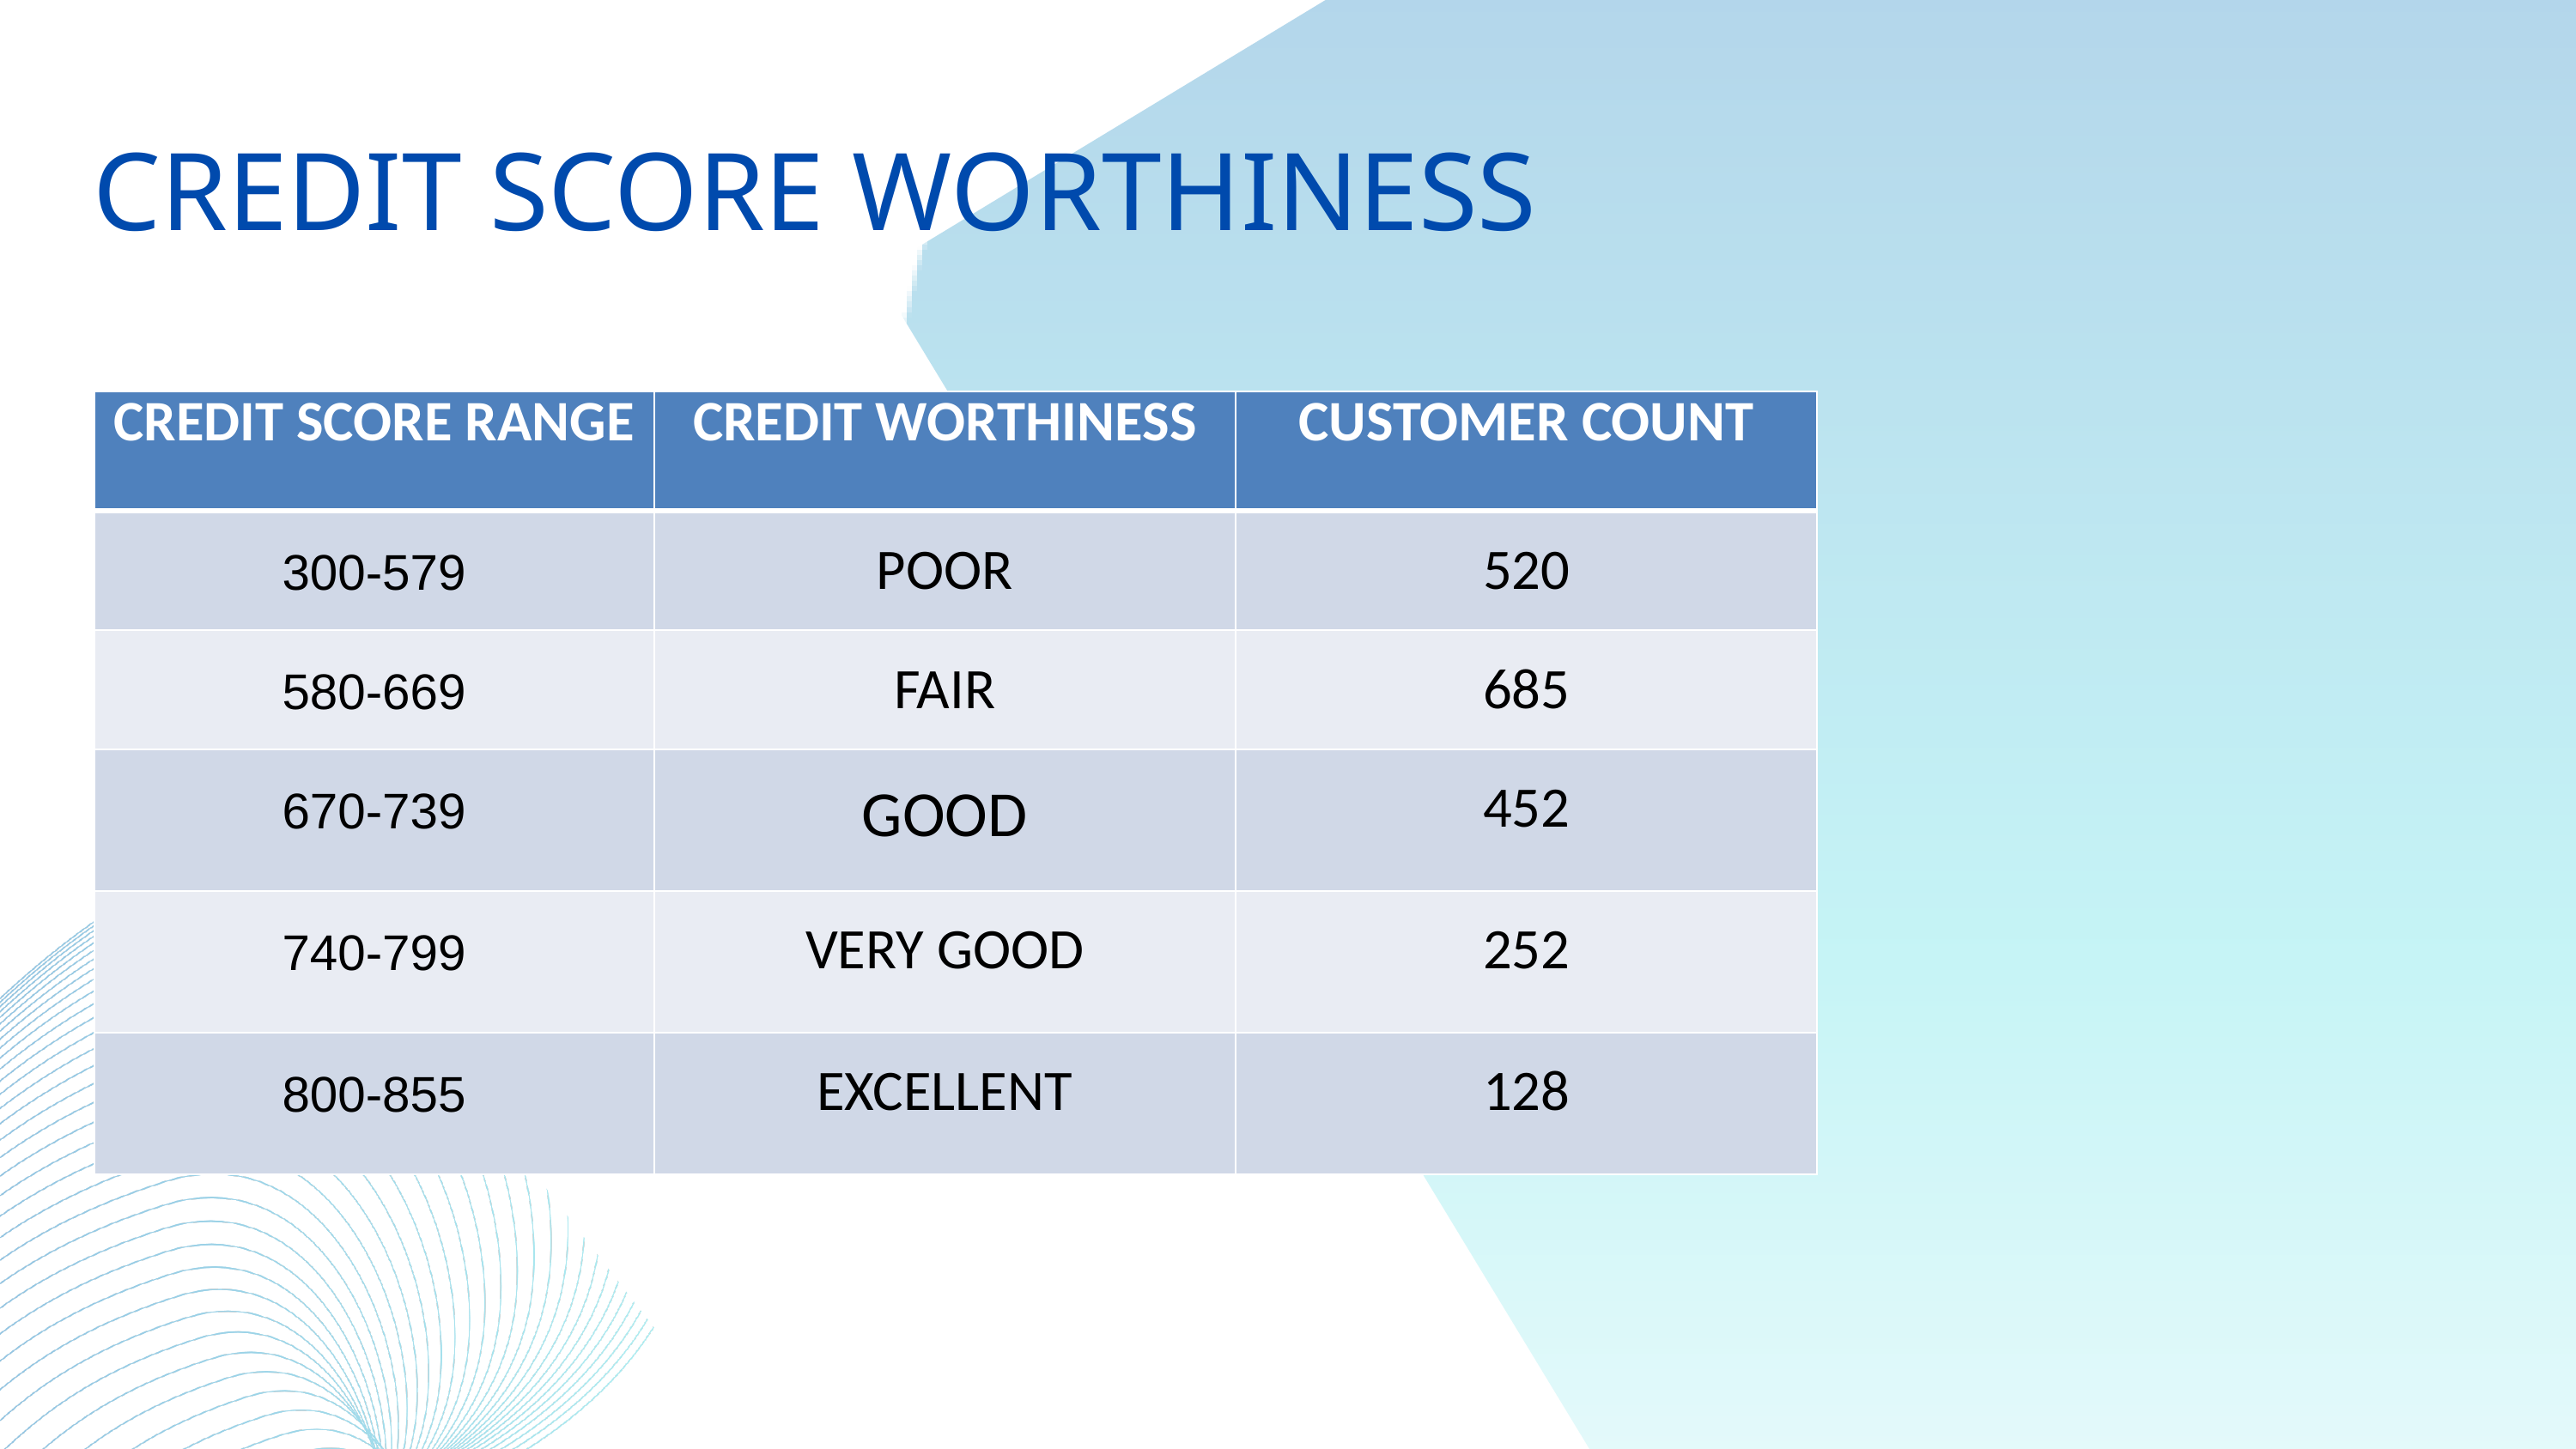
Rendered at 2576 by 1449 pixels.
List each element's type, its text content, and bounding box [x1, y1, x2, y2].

text_box [875, 0, 2576, 1449]
table_cell 128 [1236, 1034, 1816, 1173]
table_cell 740-799 [95, 892, 653, 1032]
table_cell 452 [1236, 750, 1816, 890]
table_cell 685 [1236, 631, 1816, 749]
table_cell 252 [1236, 892, 1816, 1032]
table_cell EXCELLENT [655, 1034, 1235, 1173]
table_cell 800-855 [95, 1034, 653, 1173]
table_cell 300-579 [95, 513, 653, 629]
table_cell 520 [1236, 513, 1816, 629]
table_cell 670-739 [95, 750, 653, 890]
table_cell GOOD [655, 750, 1235, 890]
table_header CREDIT WORTHINESS [655, 392, 1235, 508]
table_cell 580-669 [95, 631, 653, 749]
table_header CUSTOMER COUNT [1236, 392, 1816, 508]
table_header CREDIT SCORE RANGE [95, 392, 653, 508]
table_cell FAIR [655, 631, 1235, 749]
table_cell VERY GOOD [655, 892, 1235, 1032]
text_box [0, 889, 704, 1449]
table_cell POOR [655, 513, 1235, 629]
text_box CREDIT SCORE WORTHINESS [93, 91, 1818, 252]
